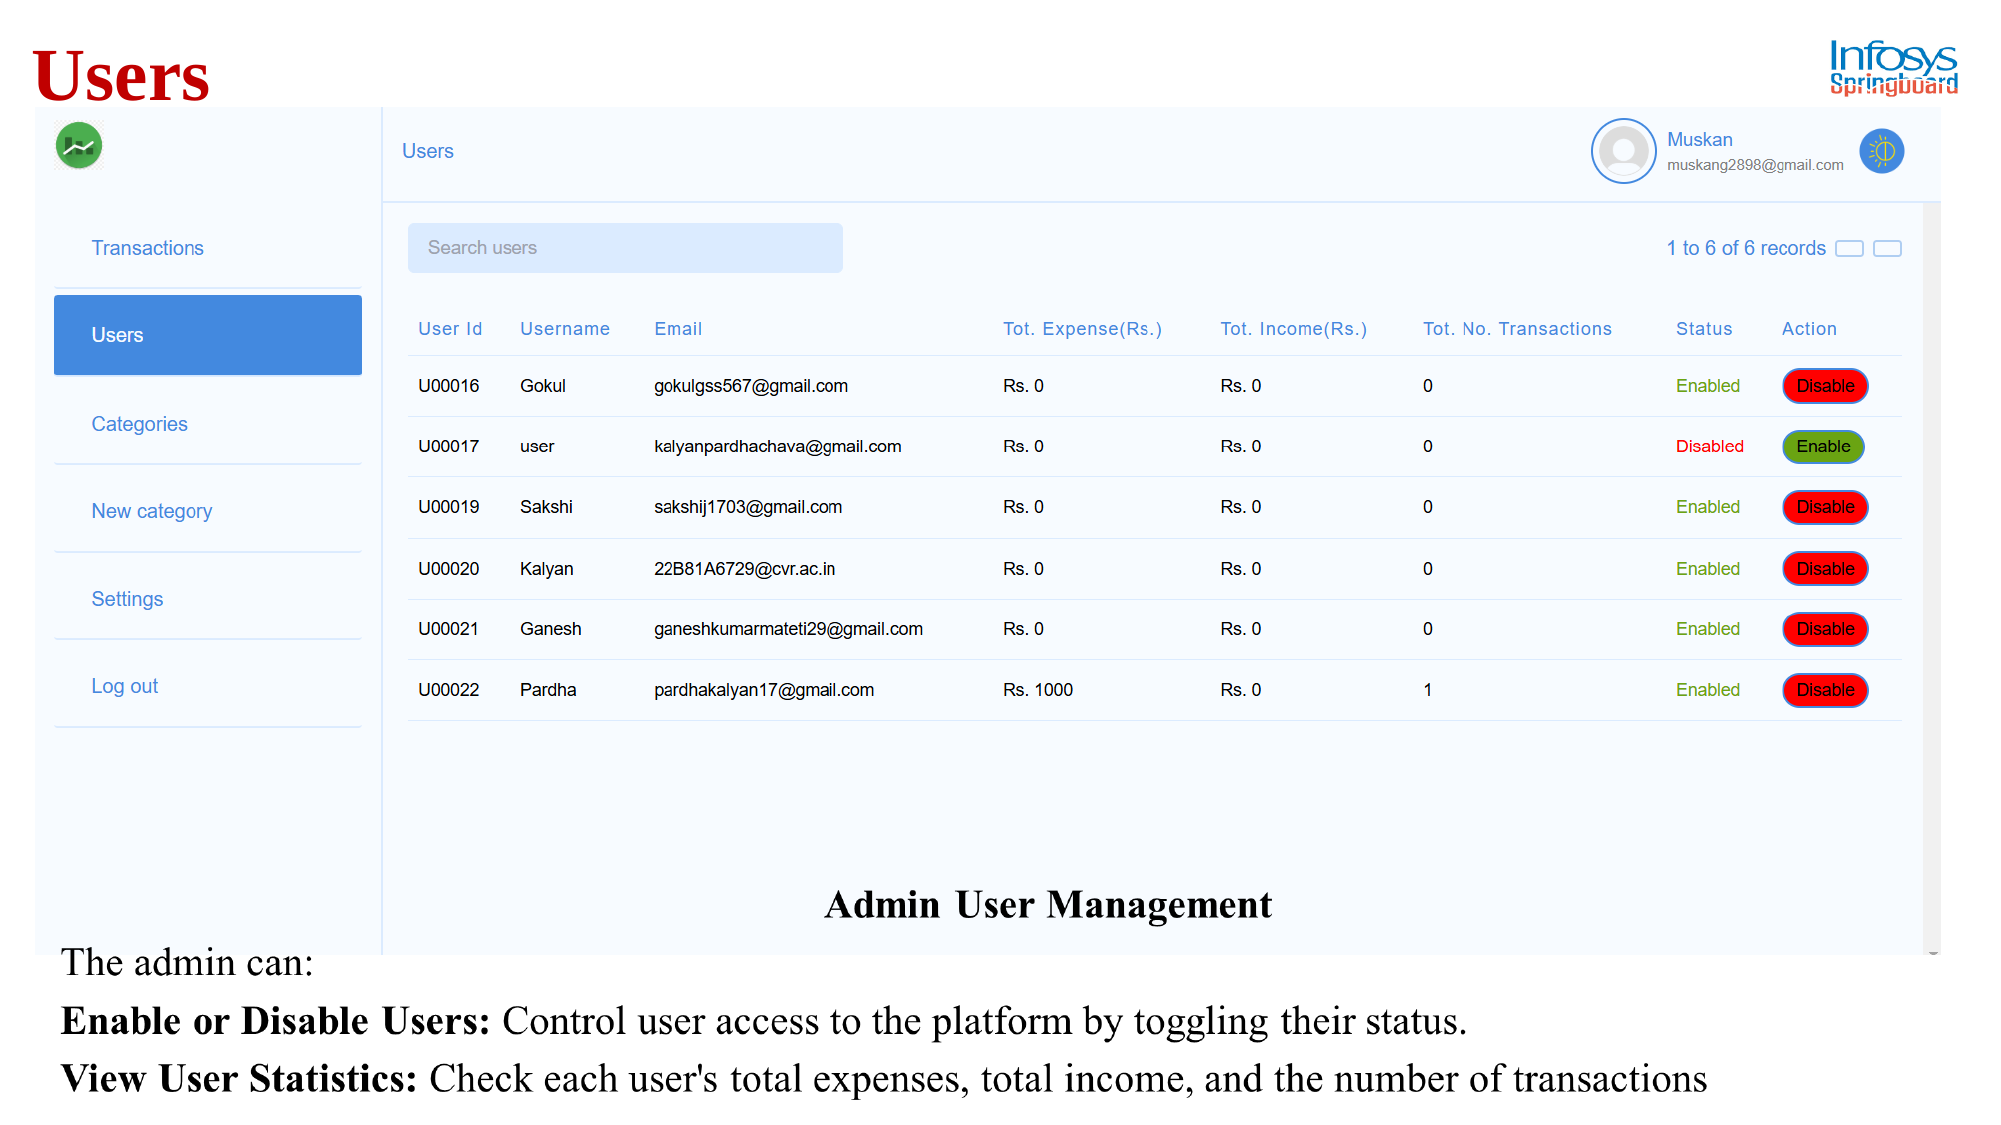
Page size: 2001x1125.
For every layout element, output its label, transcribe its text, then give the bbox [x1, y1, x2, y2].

text_box Users [16, 18, 1017, 123]
picture [35, 4, 2000, 1125]
